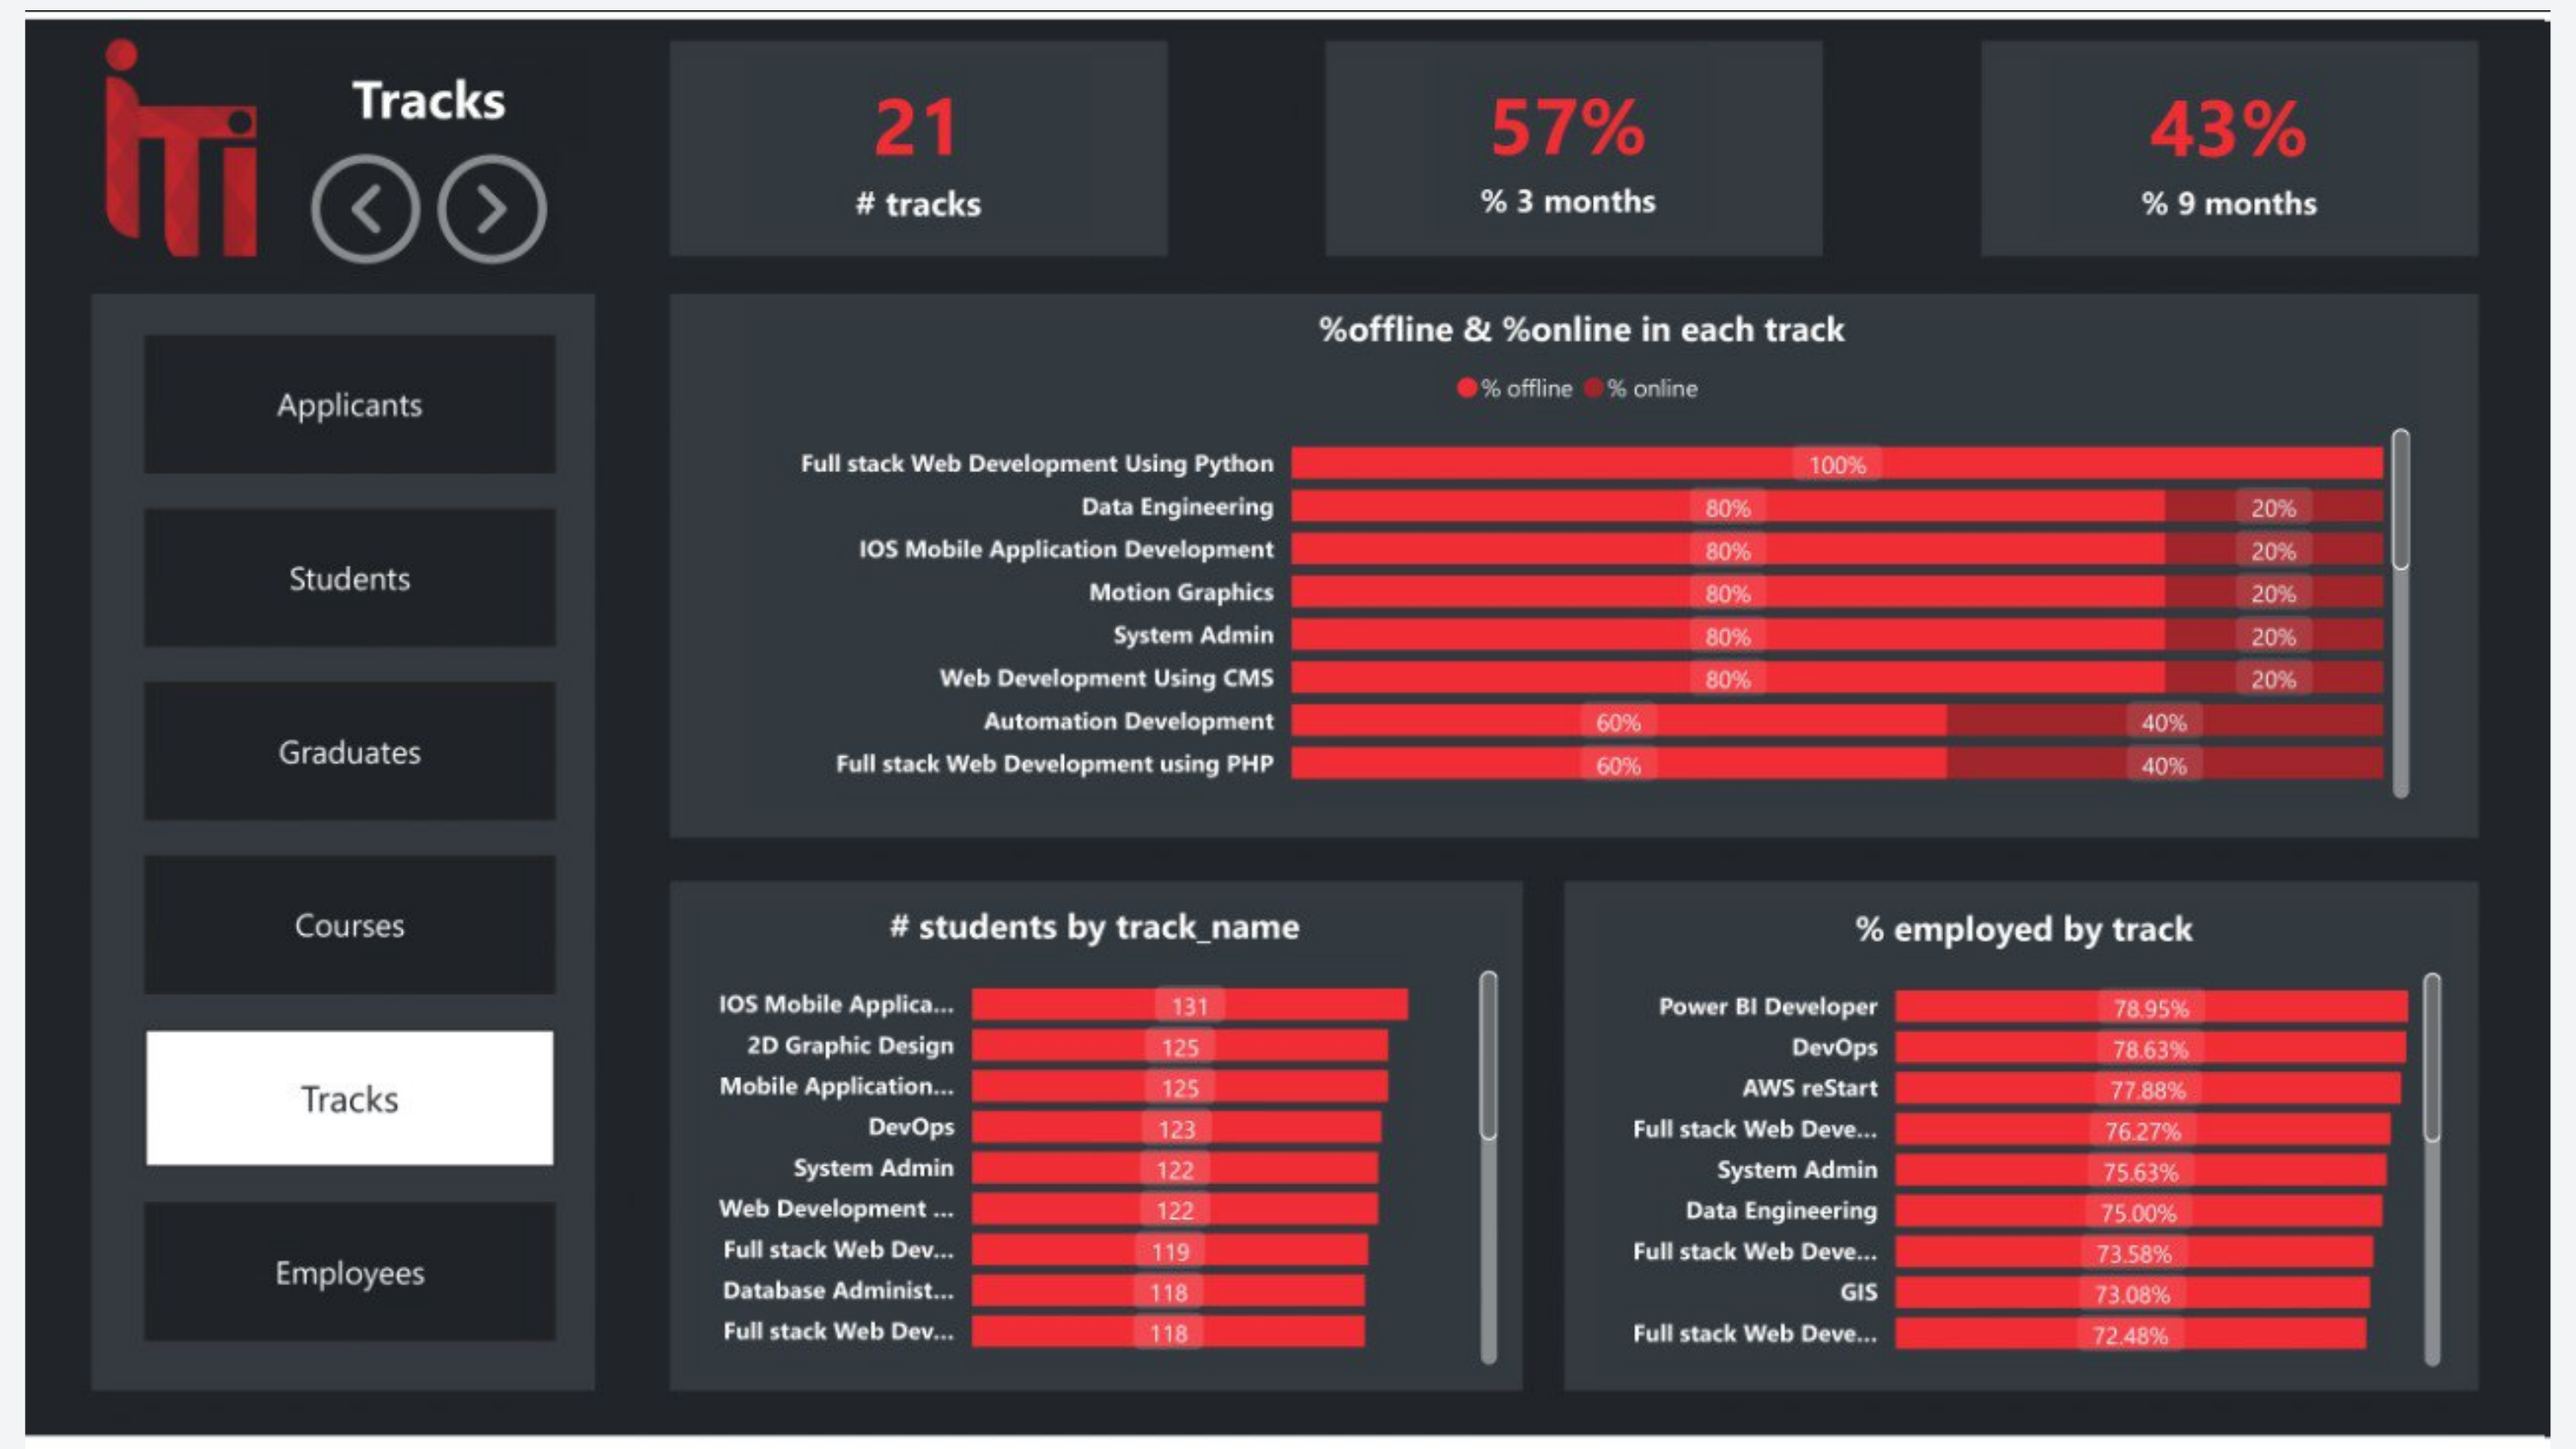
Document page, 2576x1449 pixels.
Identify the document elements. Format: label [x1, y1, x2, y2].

text_box [25, 10, 2551, 1449]
